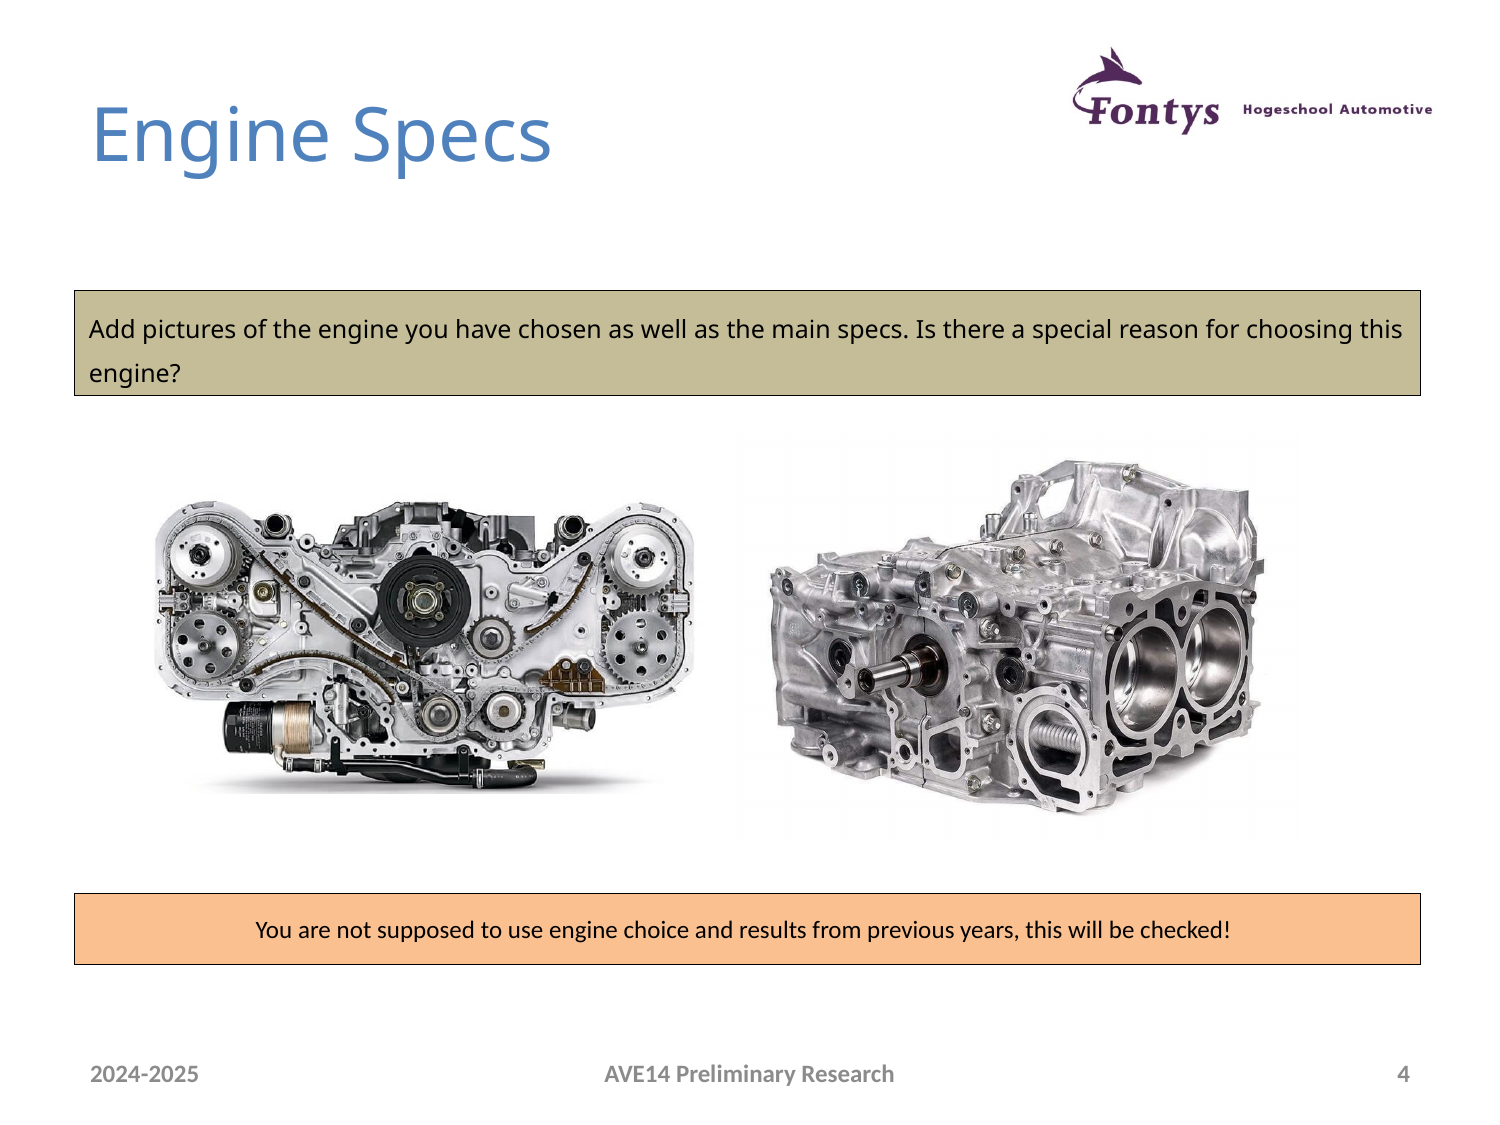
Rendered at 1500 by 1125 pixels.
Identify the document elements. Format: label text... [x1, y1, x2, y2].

slide_number 4 [1074, 1042, 1425, 1103]
text_box Add pictures of the engine you have chosen as well as the main specs. Is there a special reason for choosing this engine? [74, 290, 1421, 396]
text_box You are not supposed to use engine choice and results from previous years, this will be checked! [74, 893, 1421, 965]
picture [141, 475, 709, 795]
picture [731, 431, 1299, 841]
footer AVE14 Preliminary Research [512, 1042, 988, 1103]
slide_number 2024-2025 [75, 1042, 425, 1103]
title Engine Specs [75, 45, 1425, 268]
picture [1068, 42, 1436, 141]
